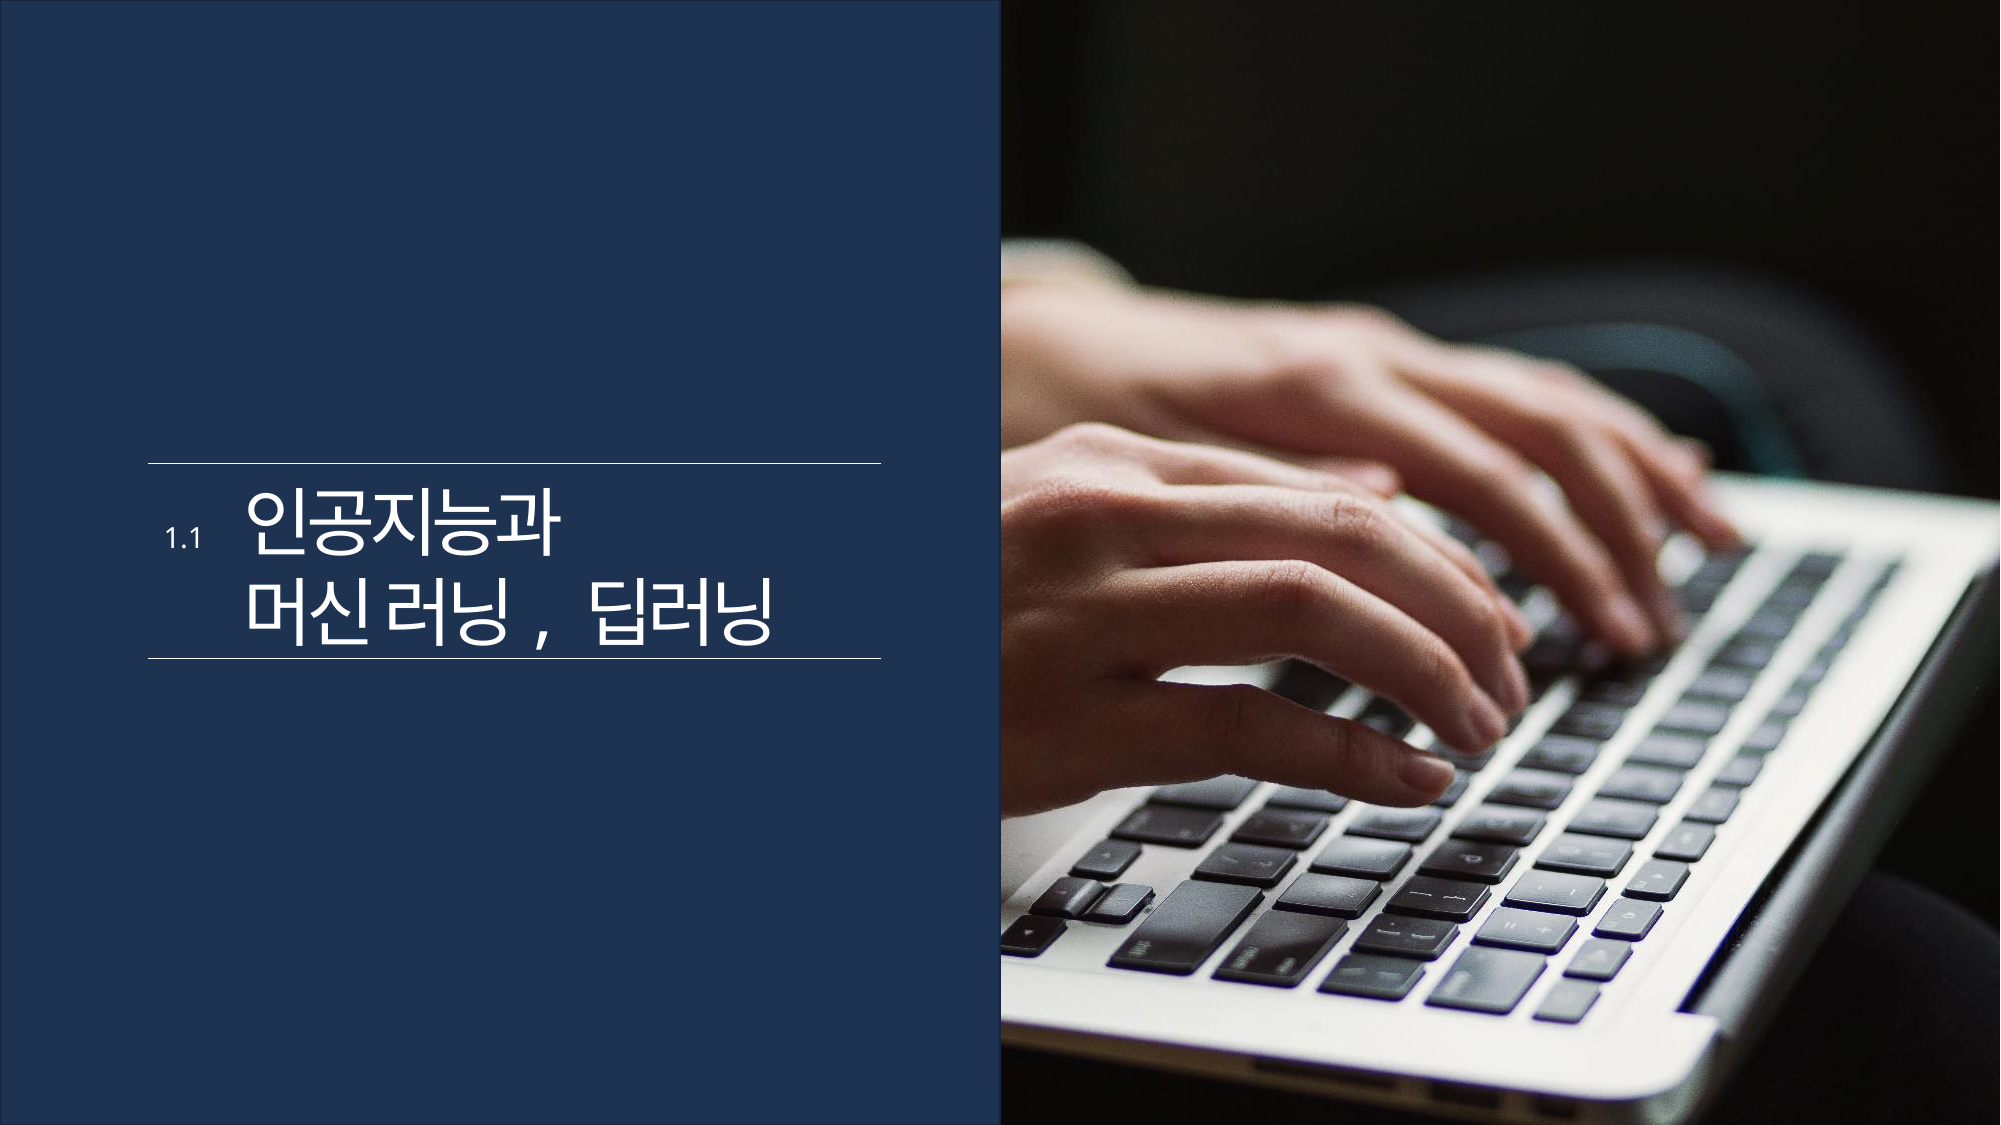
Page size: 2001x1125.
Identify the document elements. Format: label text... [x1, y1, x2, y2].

text_box 인공지능과 머신 러닝, 딥러닝 [228, 659, 569, 664]
picture [569, 0, 2000, 1125]
text_box 1.1 [148, 511, 228, 562]
text_box [0, 0, 569, 1125]
text_box 인공지능과 머신 러닝, 딥러닝 [228, 468, 569, 658]
